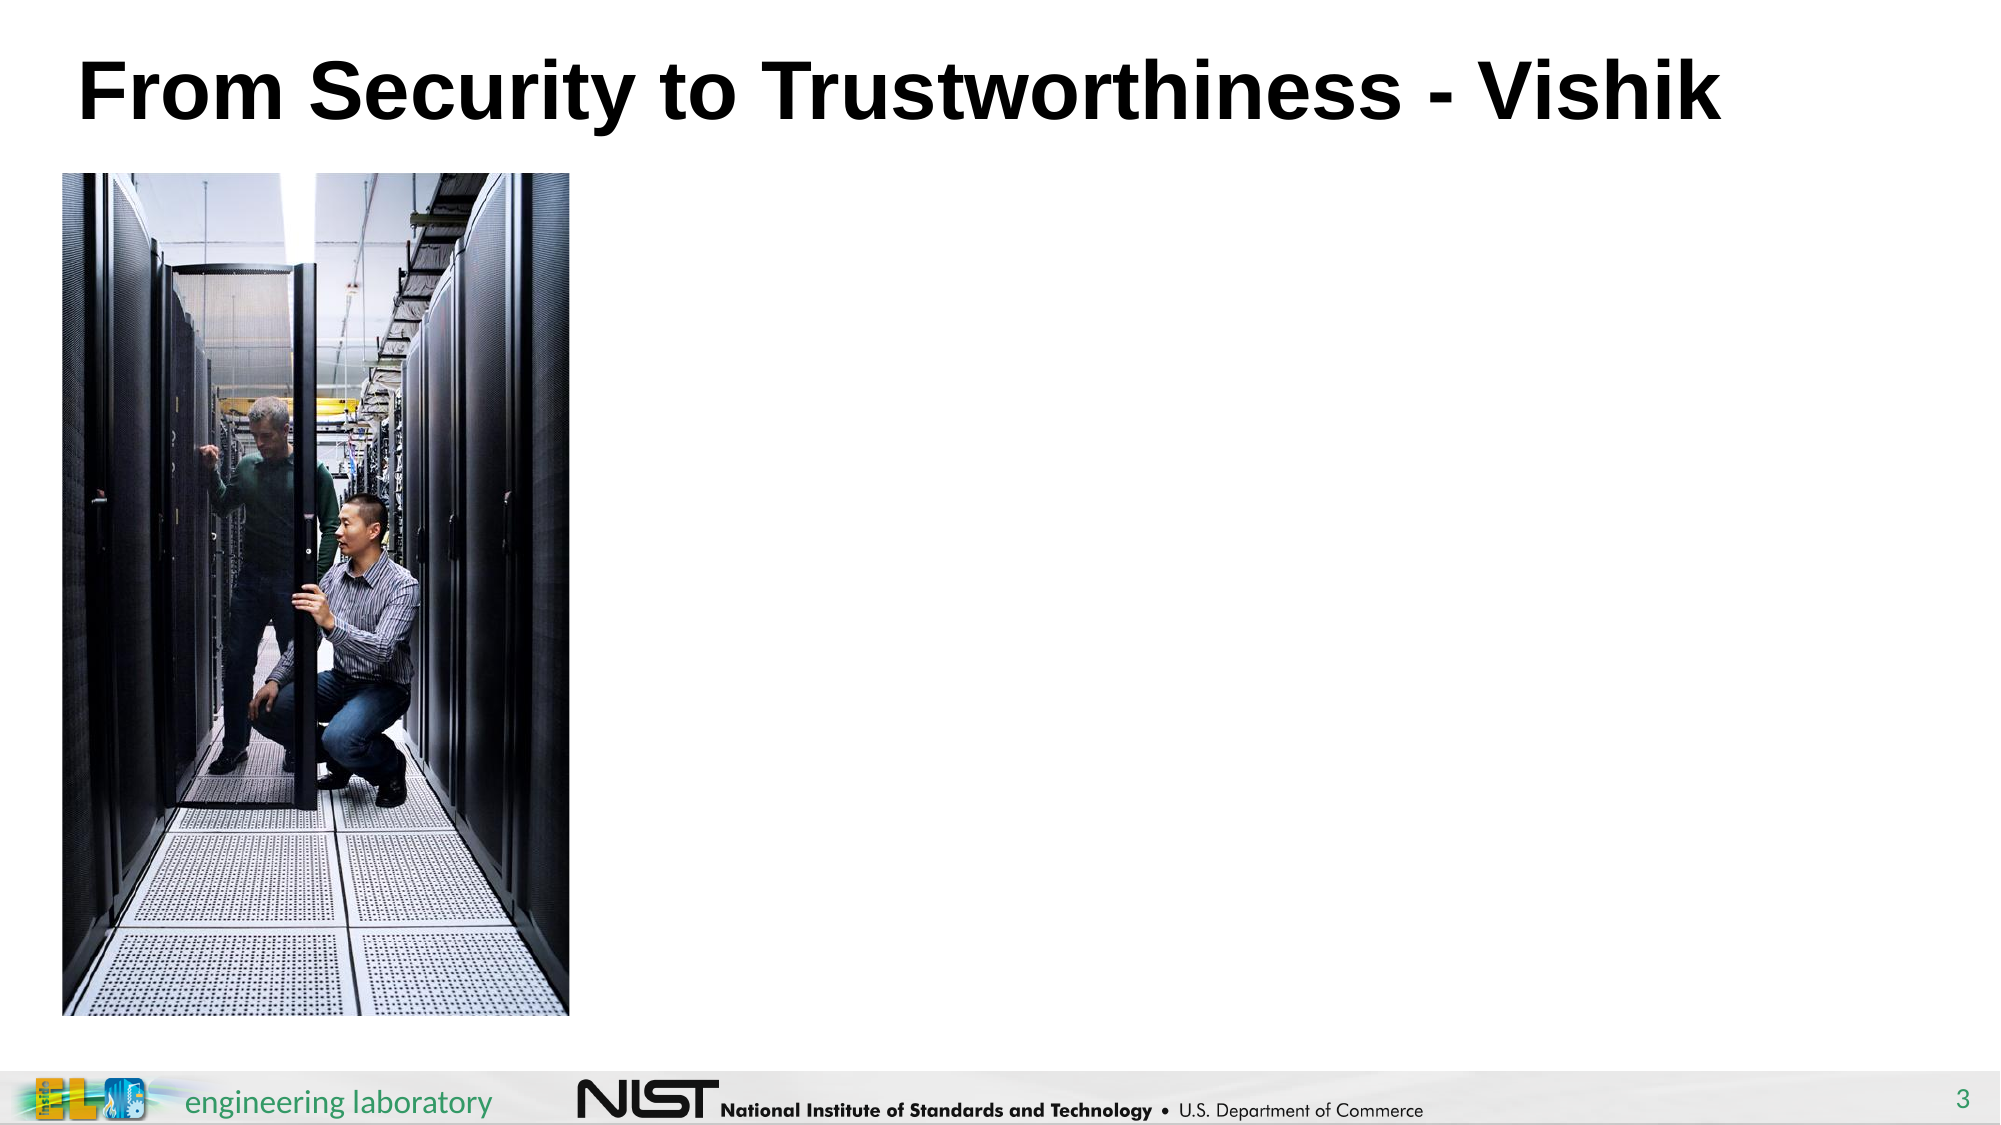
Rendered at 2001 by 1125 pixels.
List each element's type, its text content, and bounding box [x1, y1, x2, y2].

picture [62, 173, 570, 1016]
slide_number 3 [1876, 1077, 1971, 1116]
picture [572, 1077, 1428, 1123]
title From Security to Trustworthiness - Vishik [62, 34, 1877, 152]
text_box [15, 129, 814, 887]
picture [11, 1075, 237, 1121]
